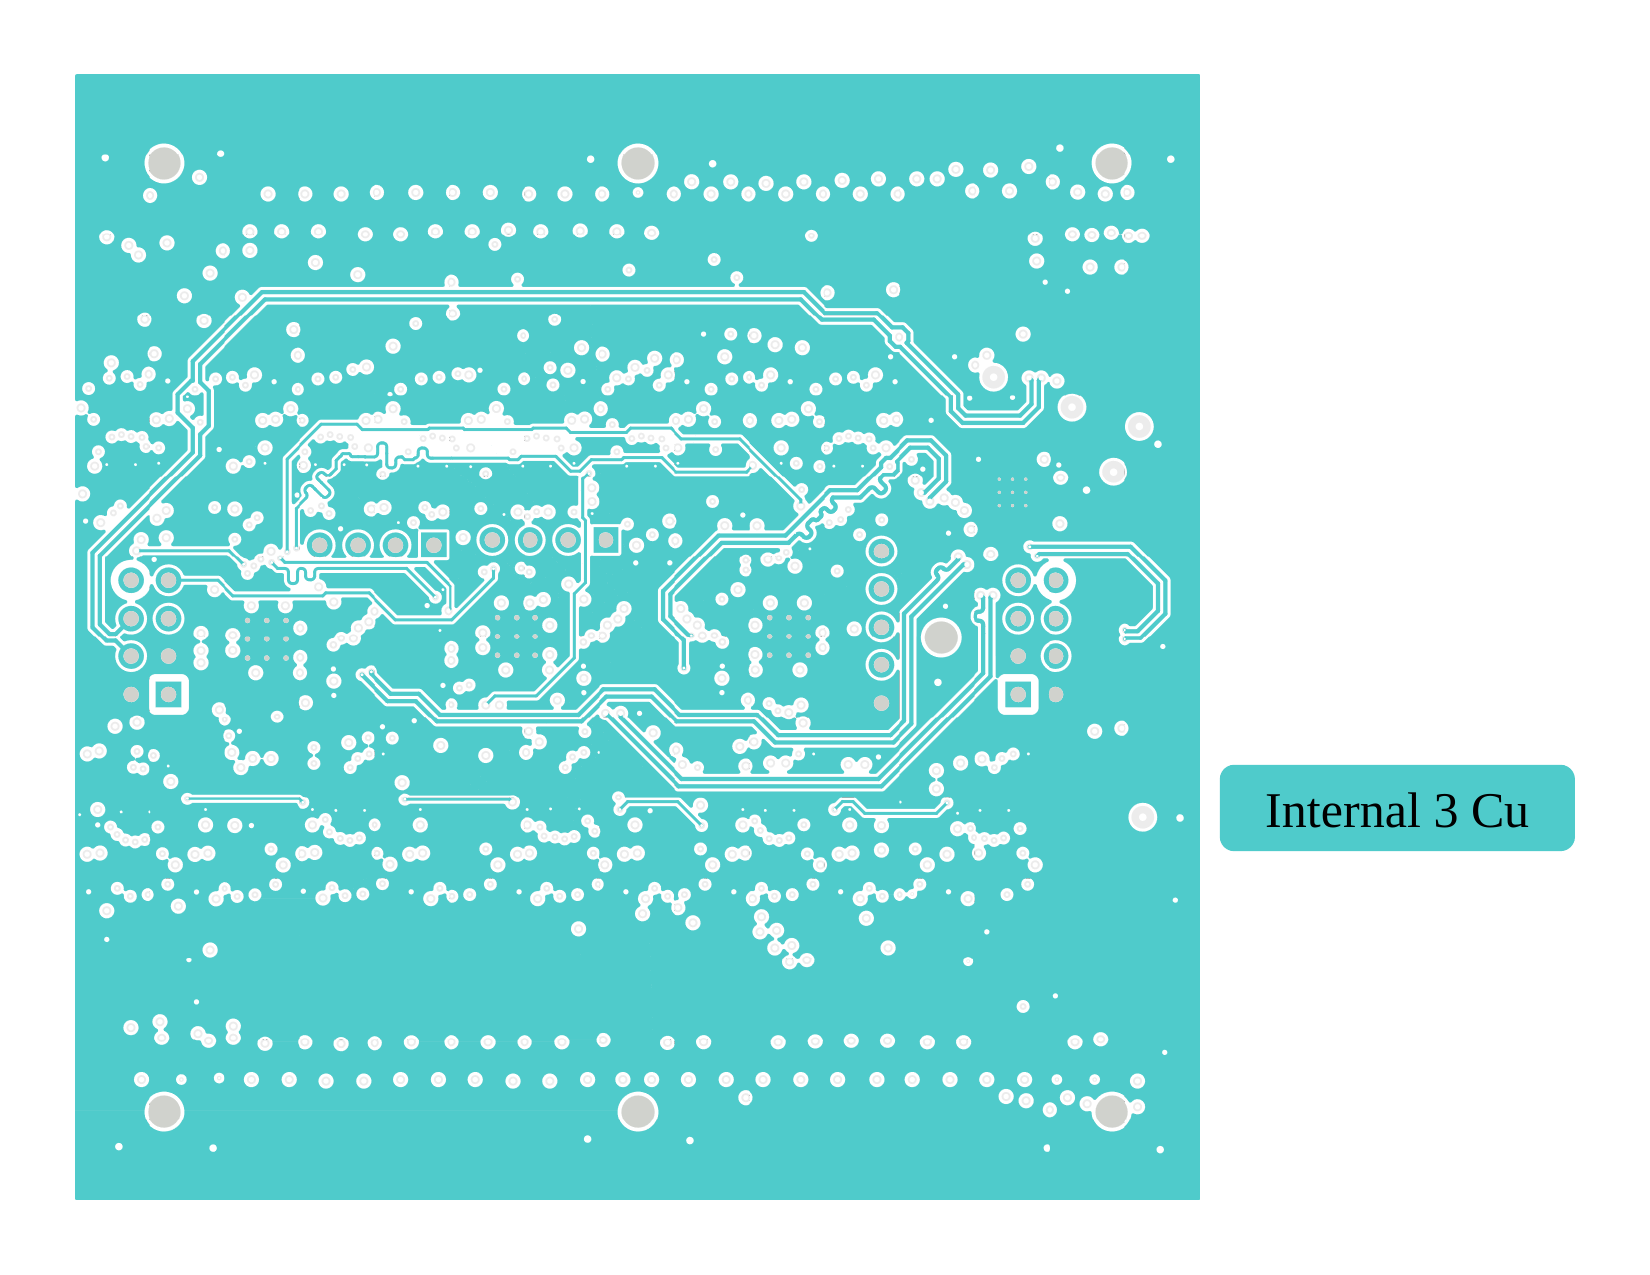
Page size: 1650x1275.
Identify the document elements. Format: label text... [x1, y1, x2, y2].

picture [74, 74, 1201, 1201]
text_box Internal 3 Cu [1219, 764, 1576, 852]
